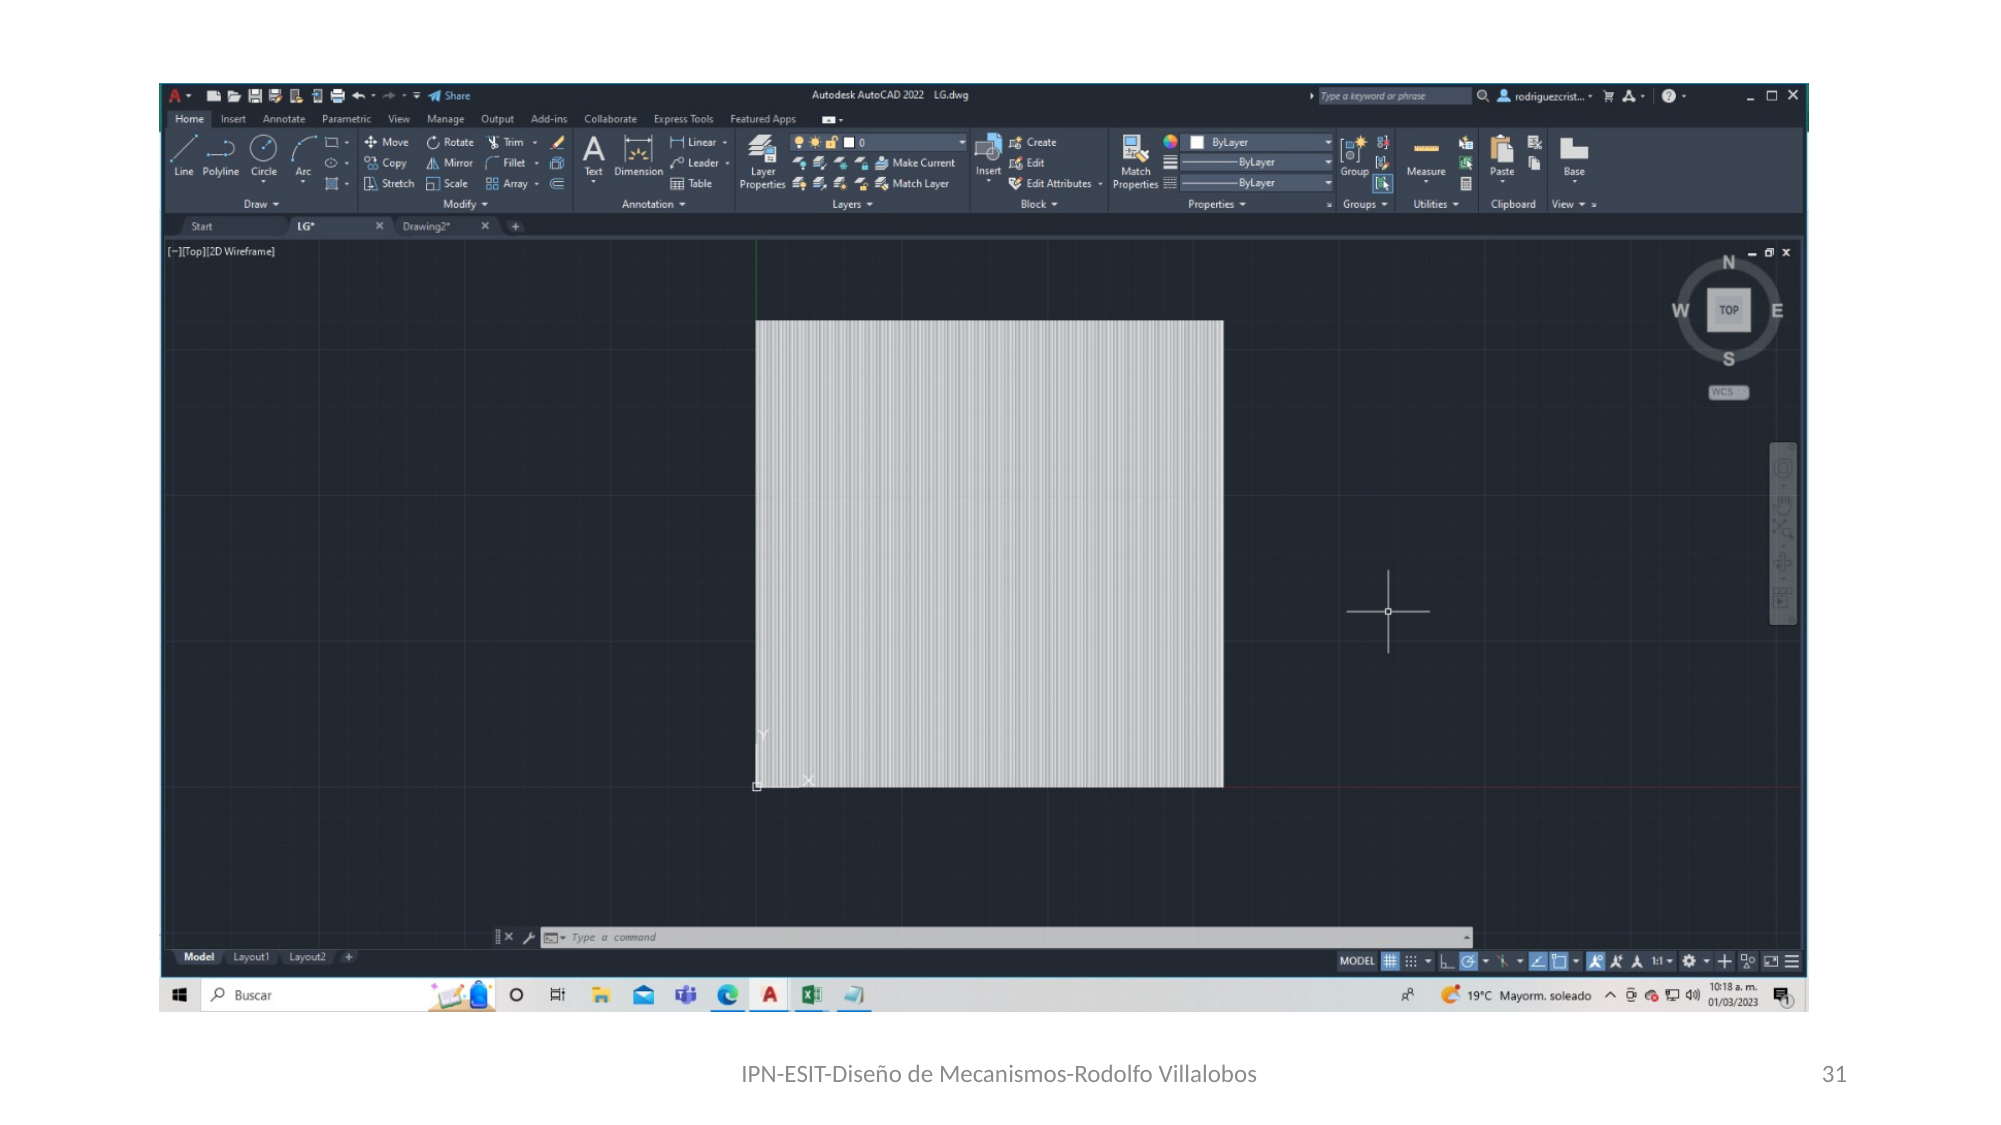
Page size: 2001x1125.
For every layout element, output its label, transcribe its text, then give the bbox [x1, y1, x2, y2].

picture [158, 83, 1809, 1012]
footer IPN-ESIT-Diseño de Mecanismos-Rodolfo Villalobos [662, 1042, 1338, 1103]
slide_number 31 [1412, 1042, 1863, 1103]
